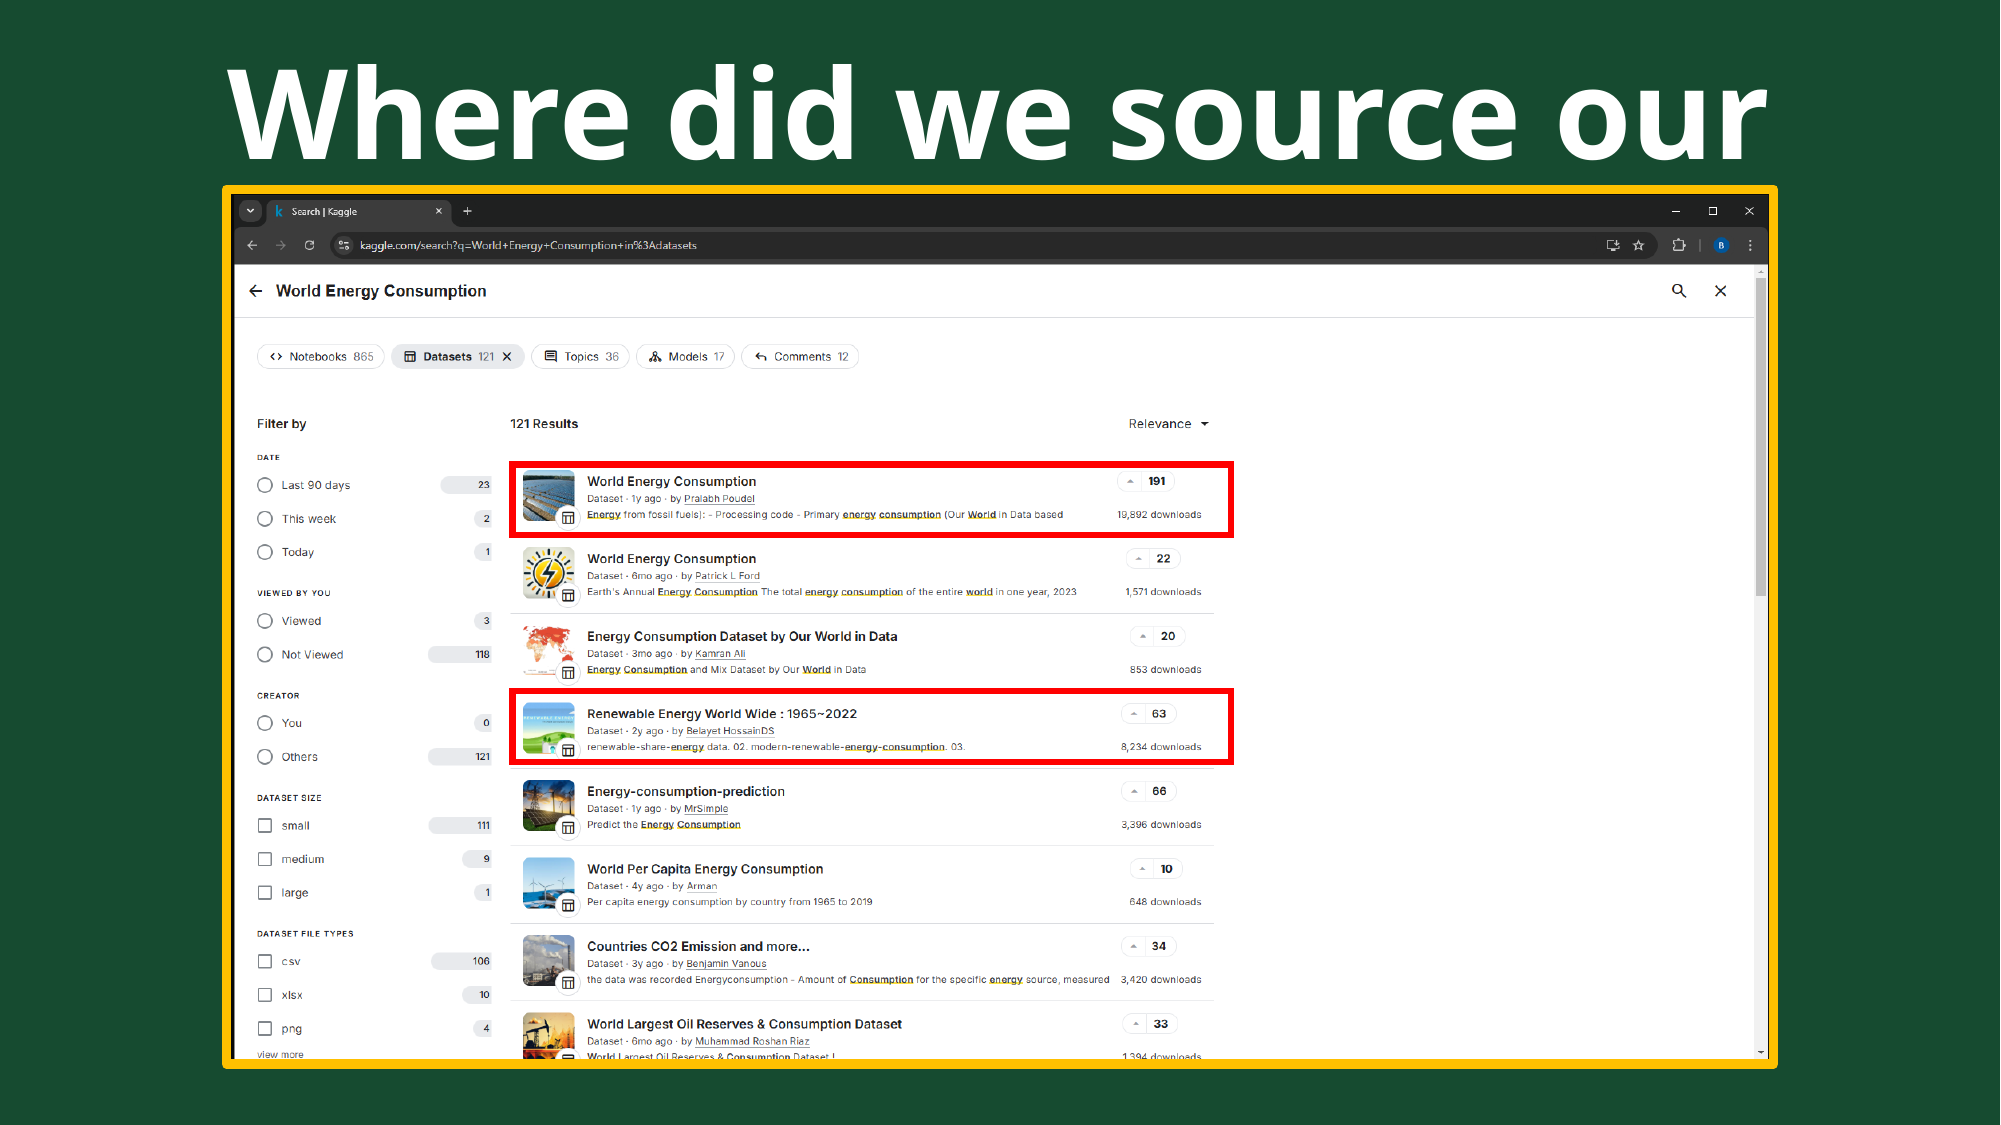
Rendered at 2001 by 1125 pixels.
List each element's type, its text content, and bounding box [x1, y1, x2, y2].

text_box Where did we source our data? [61, 27, 1939, 342]
picture [230, 193, 1770, 1060]
